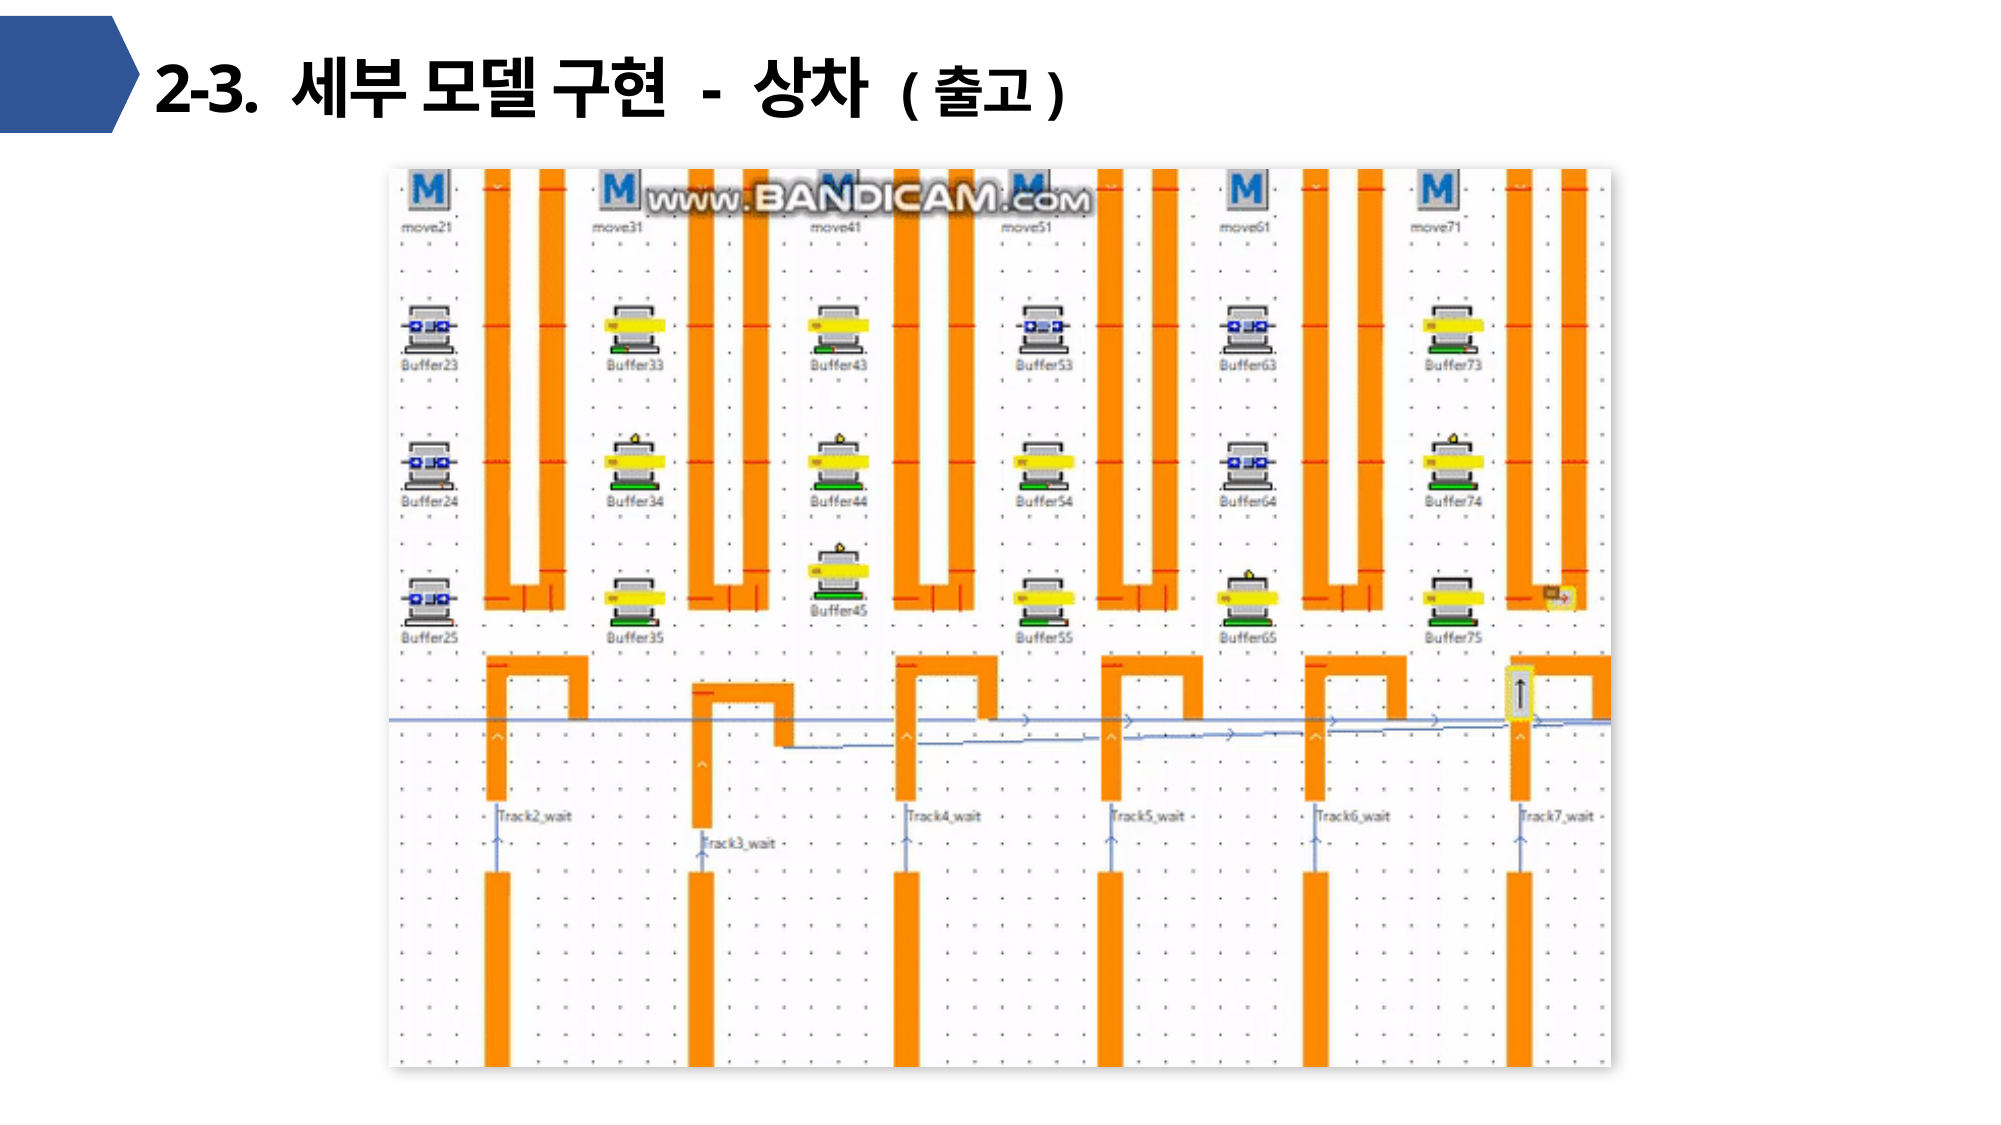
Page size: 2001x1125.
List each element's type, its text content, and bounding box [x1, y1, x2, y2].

title 2-3. 세부 모델 구현 - 상차 (출고) [139, 22, 1640, 133]
picture [389, 169, 1611, 1067]
